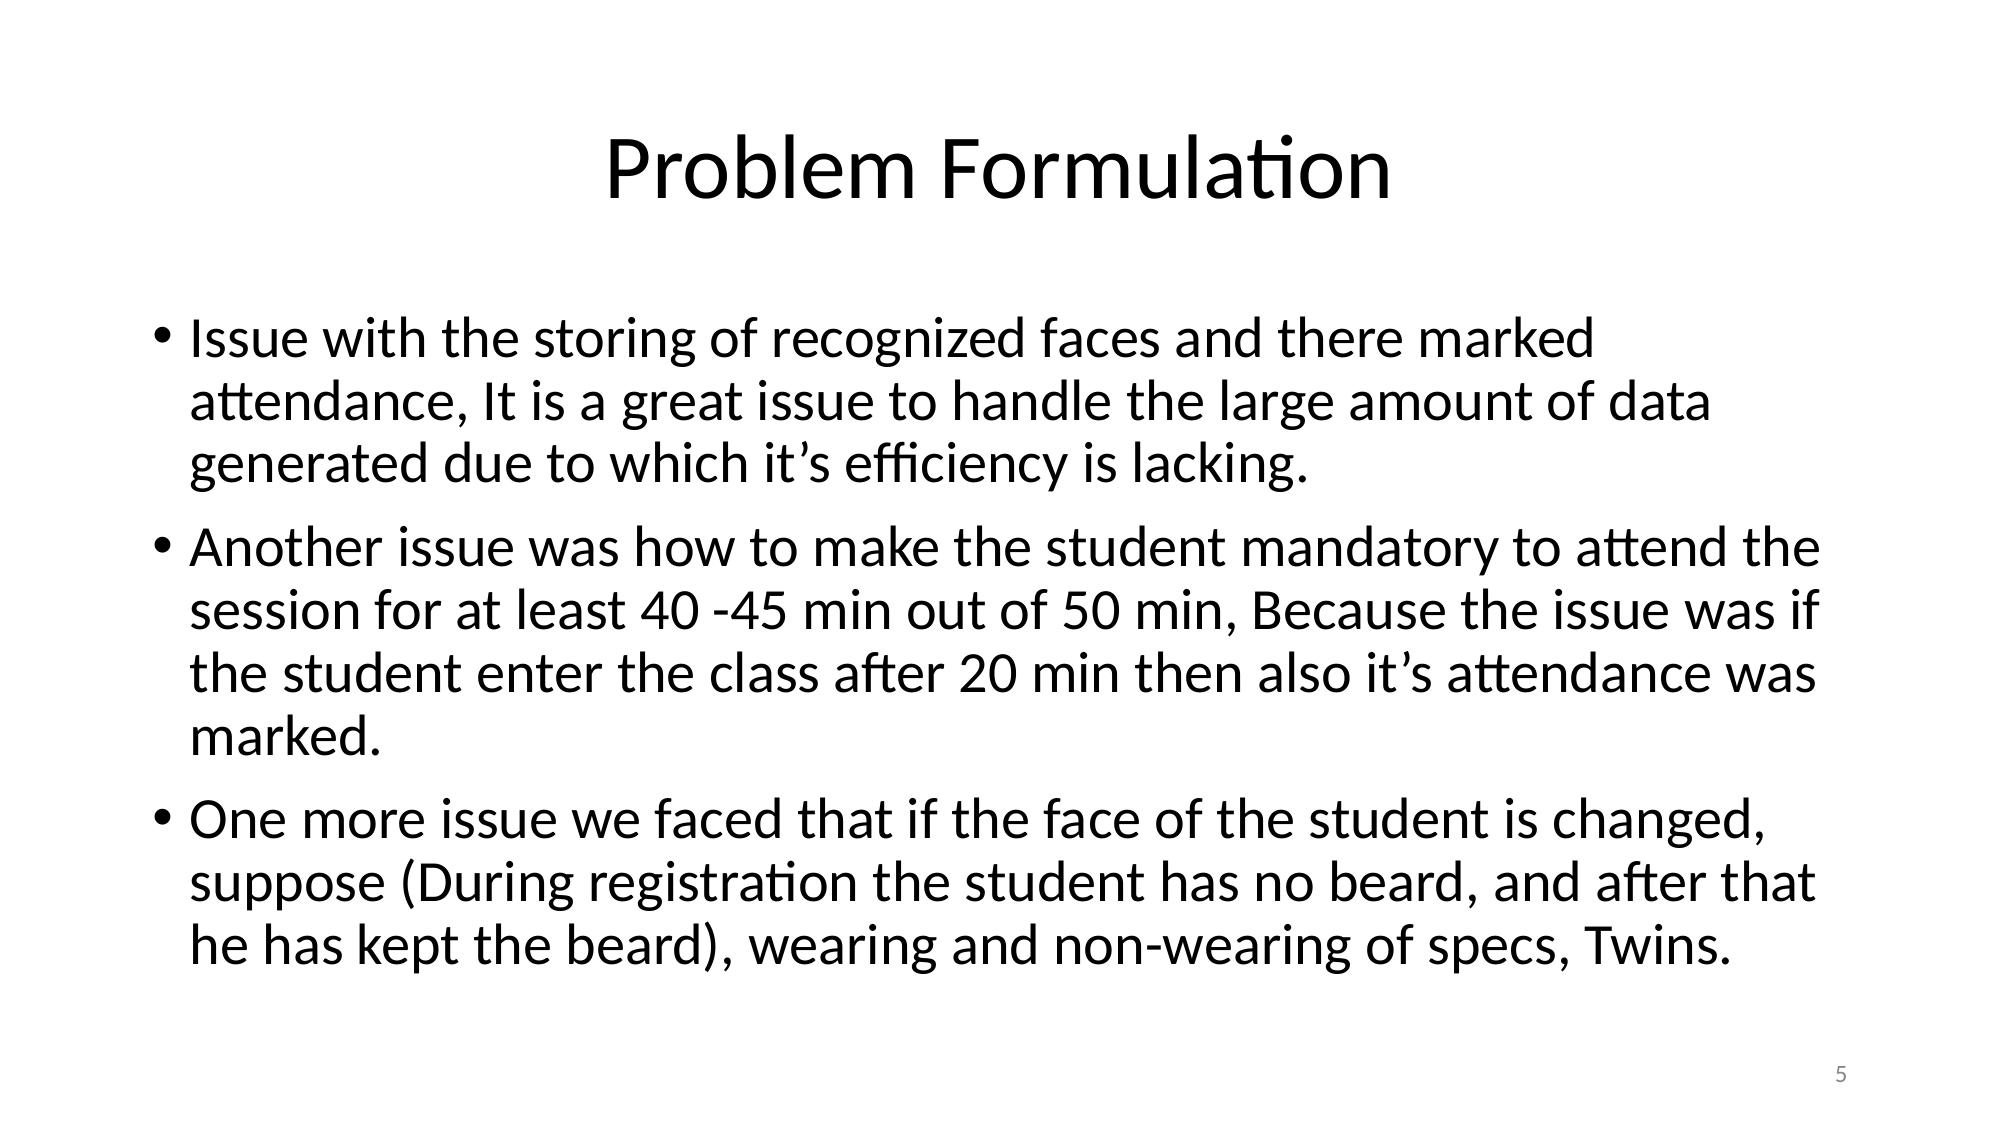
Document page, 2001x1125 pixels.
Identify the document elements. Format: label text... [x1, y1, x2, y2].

title Problem Formulation [137, 59, 1863, 278]
slide_number 5 [1412, 1042, 1863, 1103]
list Issue with the storing of recognized faces and there marked attendance, It is a great issue to handle the large amount of data generated due to which it’s efficiency is lacking. Another issue was how to make the student mandatory to attend the session for at least 40 -45 min out of 50 min, Because the issue was if the student enter the class after 20 min then also it’s attendance was marked. One more issue we faced that if the face of the student is changed, suppose (During registration the student has no beard, and after that he has kept the beard), wearing and non-wearing of specs, Twins. [137, 299, 1863, 1014]
